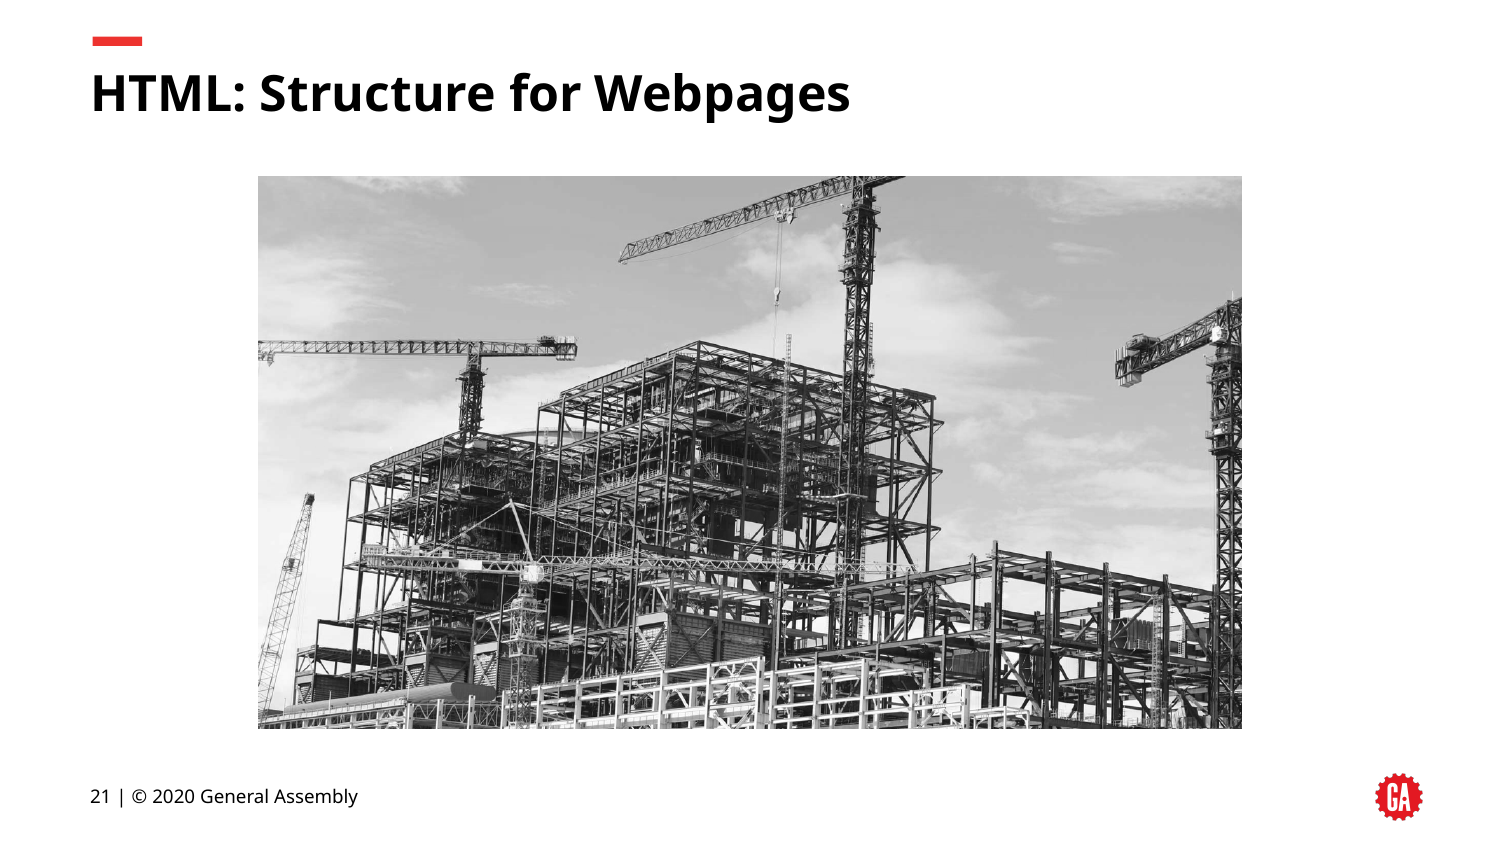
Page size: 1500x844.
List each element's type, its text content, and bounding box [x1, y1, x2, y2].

picture [258, 175, 1242, 729]
slide_number 21 | © 2020 General Assembly [75, 764, 465, 830]
picture [1373, 771, 1425, 823]
title HTML: Structure for Webpages [75, 46, 1473, 140]
